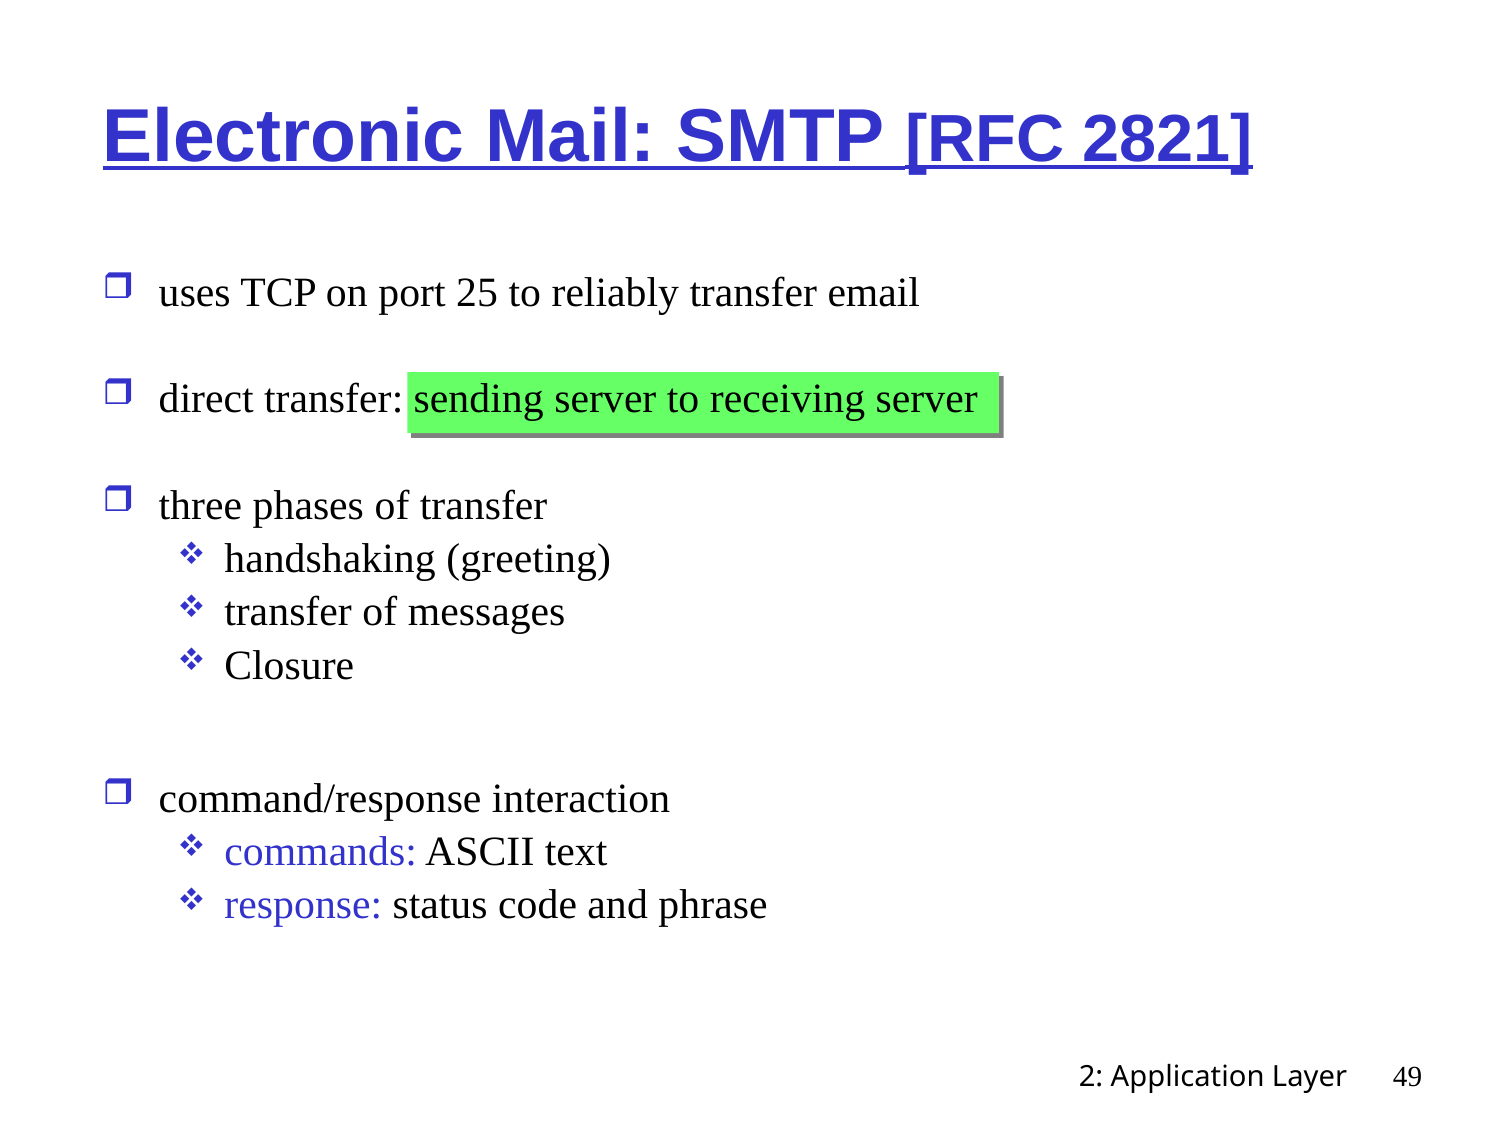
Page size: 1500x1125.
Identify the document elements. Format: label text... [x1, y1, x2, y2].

title Electronic Mail: SMTP [RFC 2821] [87, 37, 1363, 225]
list uses TCP on port 25 to reliably transfer email direct transfer: sending server to receiving server three phases of transfer handshaking (greeting) transfer of messages Closure command/response interaction commands: ASCII text response: status code and phrase [87, 262, 1289, 1025]
slide_number 49 [1362, 1049, 1438, 1125]
footer 2: Application Layer [887, 1049, 1362, 1125]
